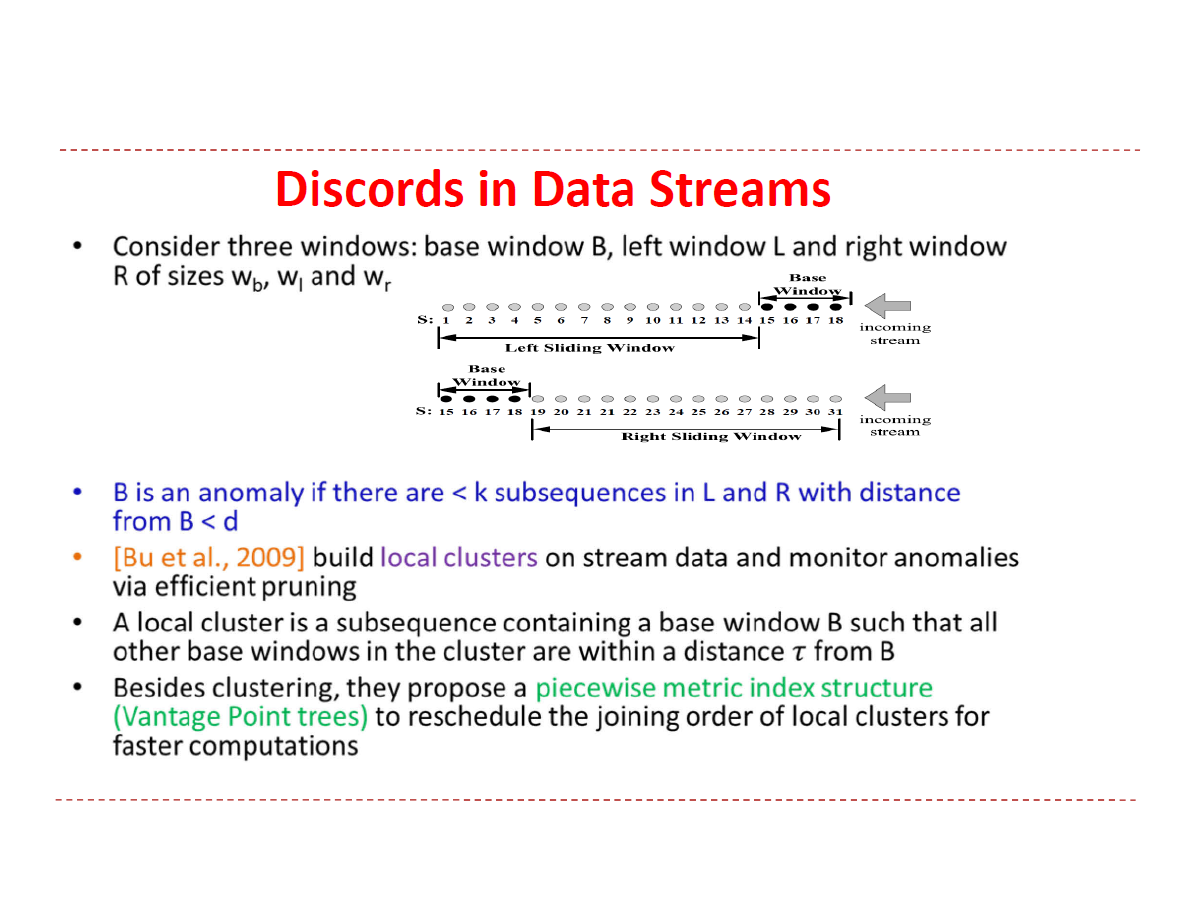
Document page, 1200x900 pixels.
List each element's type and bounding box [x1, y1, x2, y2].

picture [62, 162, 1071, 763]
